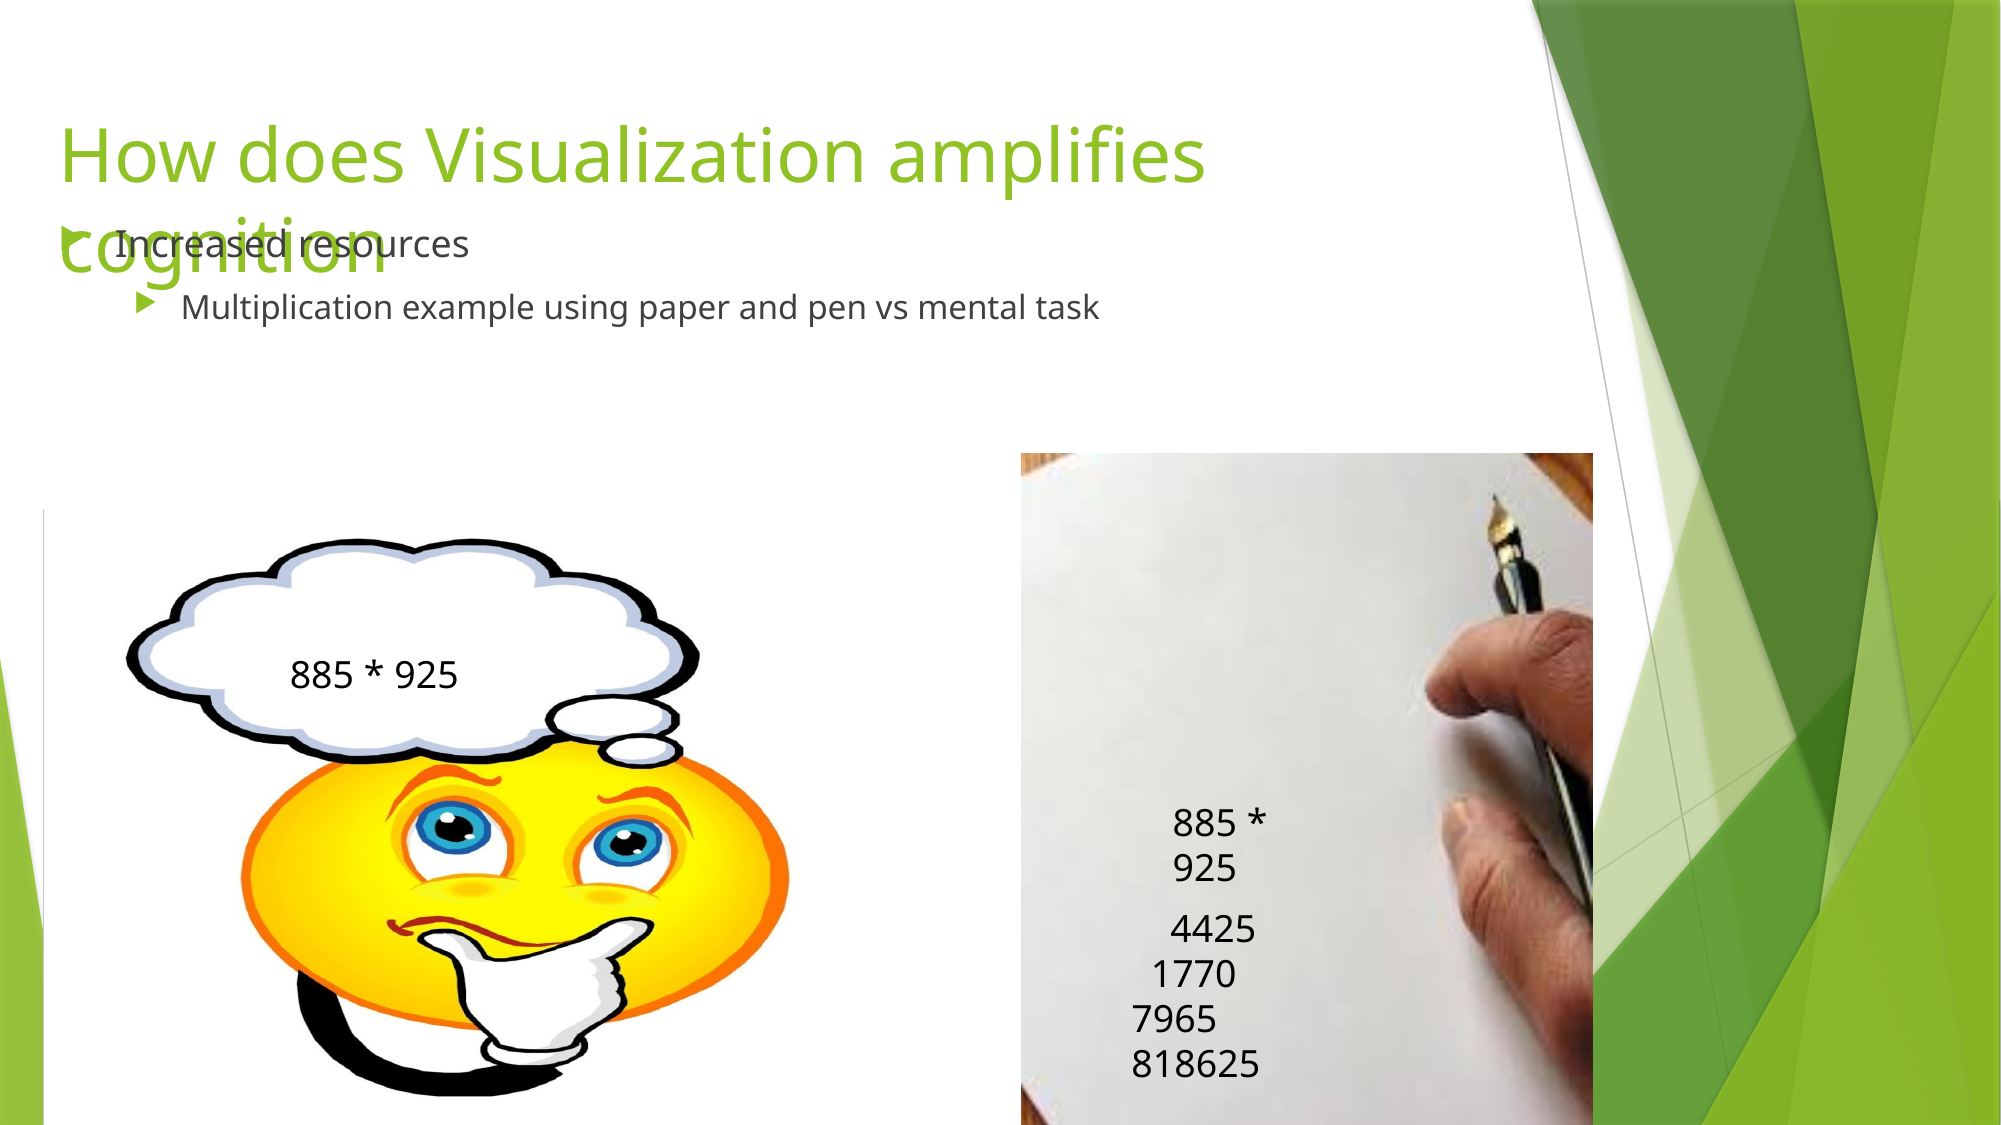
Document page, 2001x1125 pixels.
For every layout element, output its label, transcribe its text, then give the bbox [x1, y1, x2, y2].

picture [1021, 452, 1594, 1125]
title How does Visualization amplifies cognition [43, 99, 1522, 212]
list Increased resources Multiplication example using paper and pen vs mental task [43, 212, 2000, 451]
picture [43, 509, 866, 1125]
